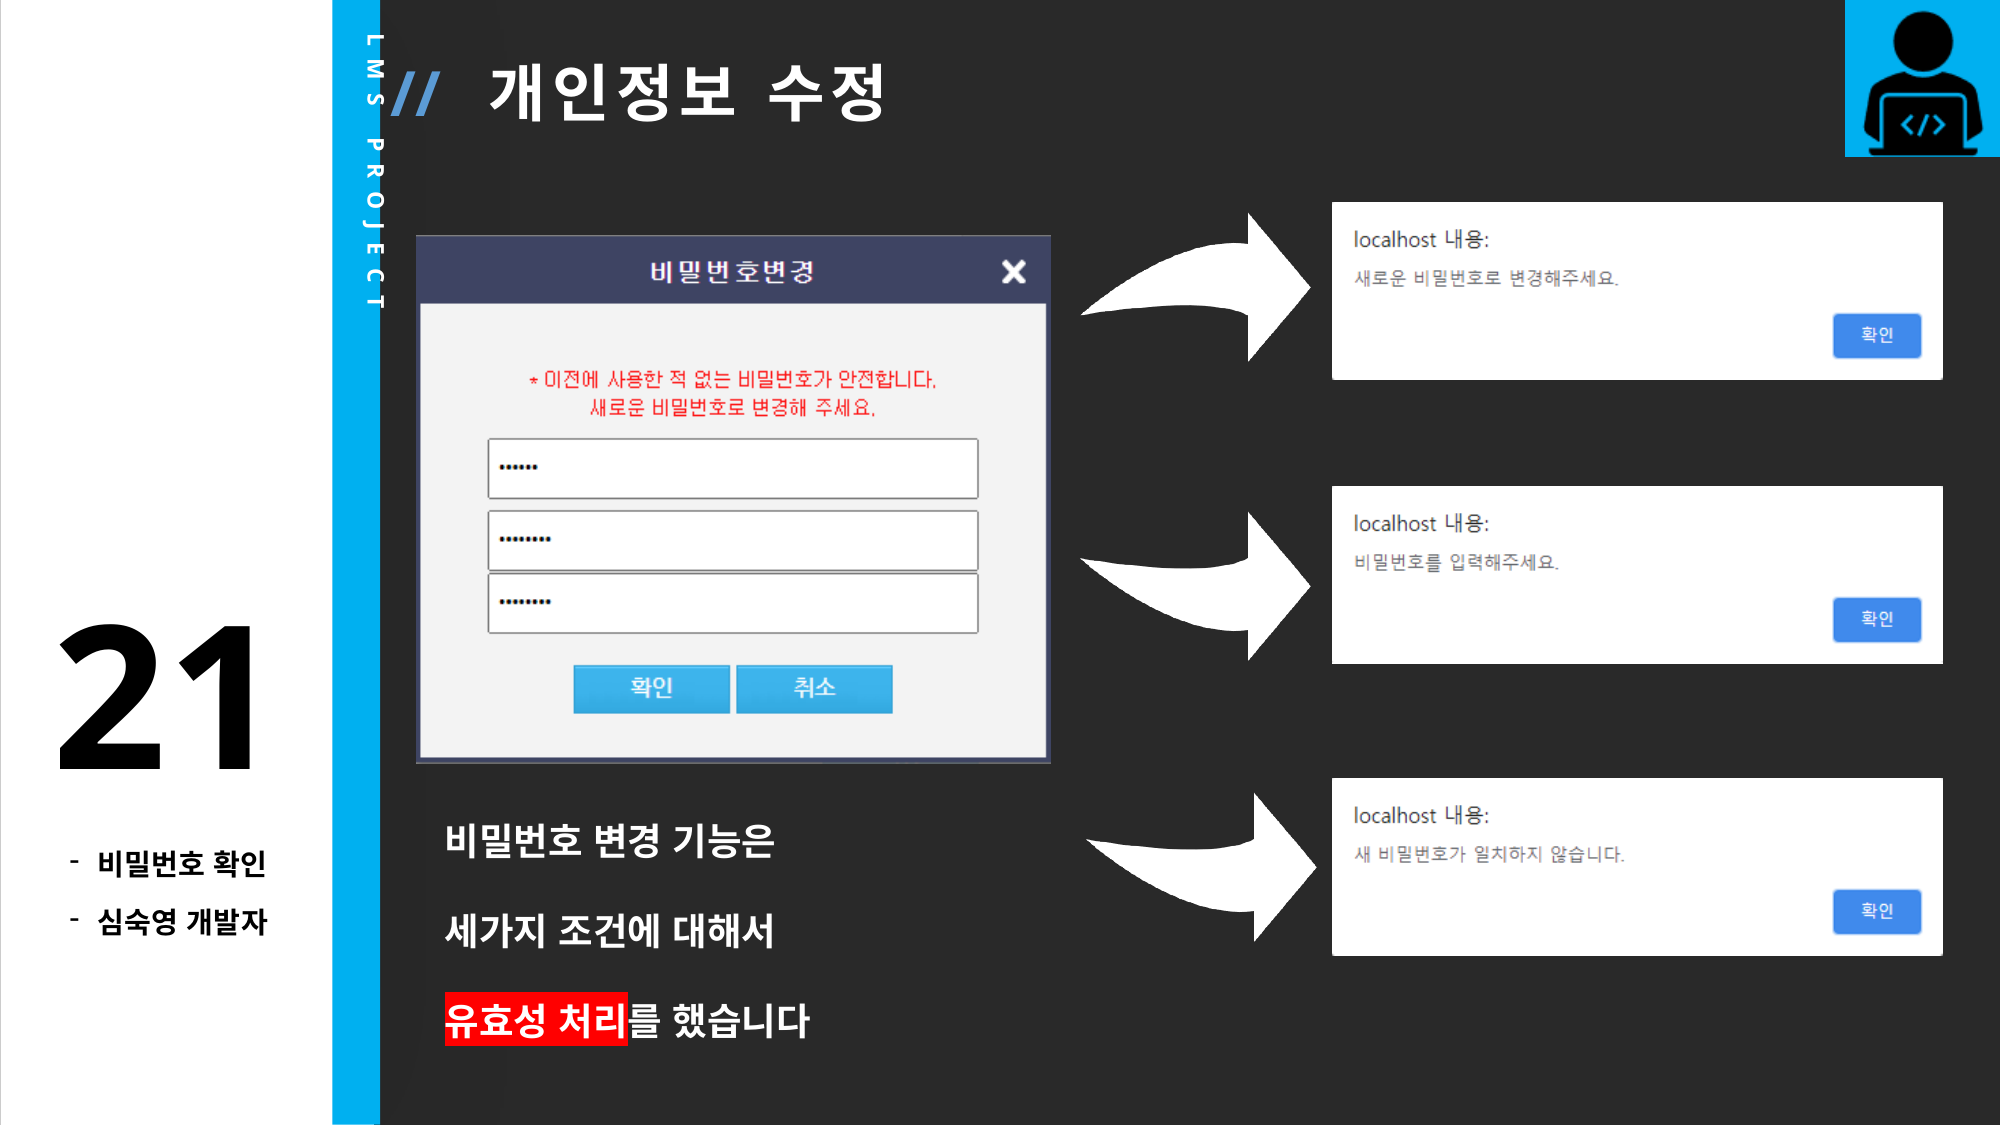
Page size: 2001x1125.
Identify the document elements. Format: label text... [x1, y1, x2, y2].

picture [1871, 99, 1976, 154]
picture [1332, 202, 1943, 380]
picture [1896, 13, 1951, 70]
text_box [381, 0, 2000, 1125]
text_box LMS PROJECT [339, 18, 398, 350]
text_box 비밀번호 변경 기능은 세가지 조건에 대해서 유효성 처리를 했습니다 [430, 810, 1010, 1051]
picture [416, 235, 1051, 764]
text_box // 개인정보 수정 [398, 46, 1638, 137]
picture [1069, 137, 1327, 1017]
text_box 21 [38, 562, 324, 818]
picture [1866, 74, 1981, 138]
text_box 비밀번호 확인 심숙영 개발자 [51, 819, 331, 949]
picture [1332, 486, 1943, 664]
text_box [331, 0, 381, 1125]
text_box [0, 0, 331, 1125]
picture [1332, 778, 1943, 956]
